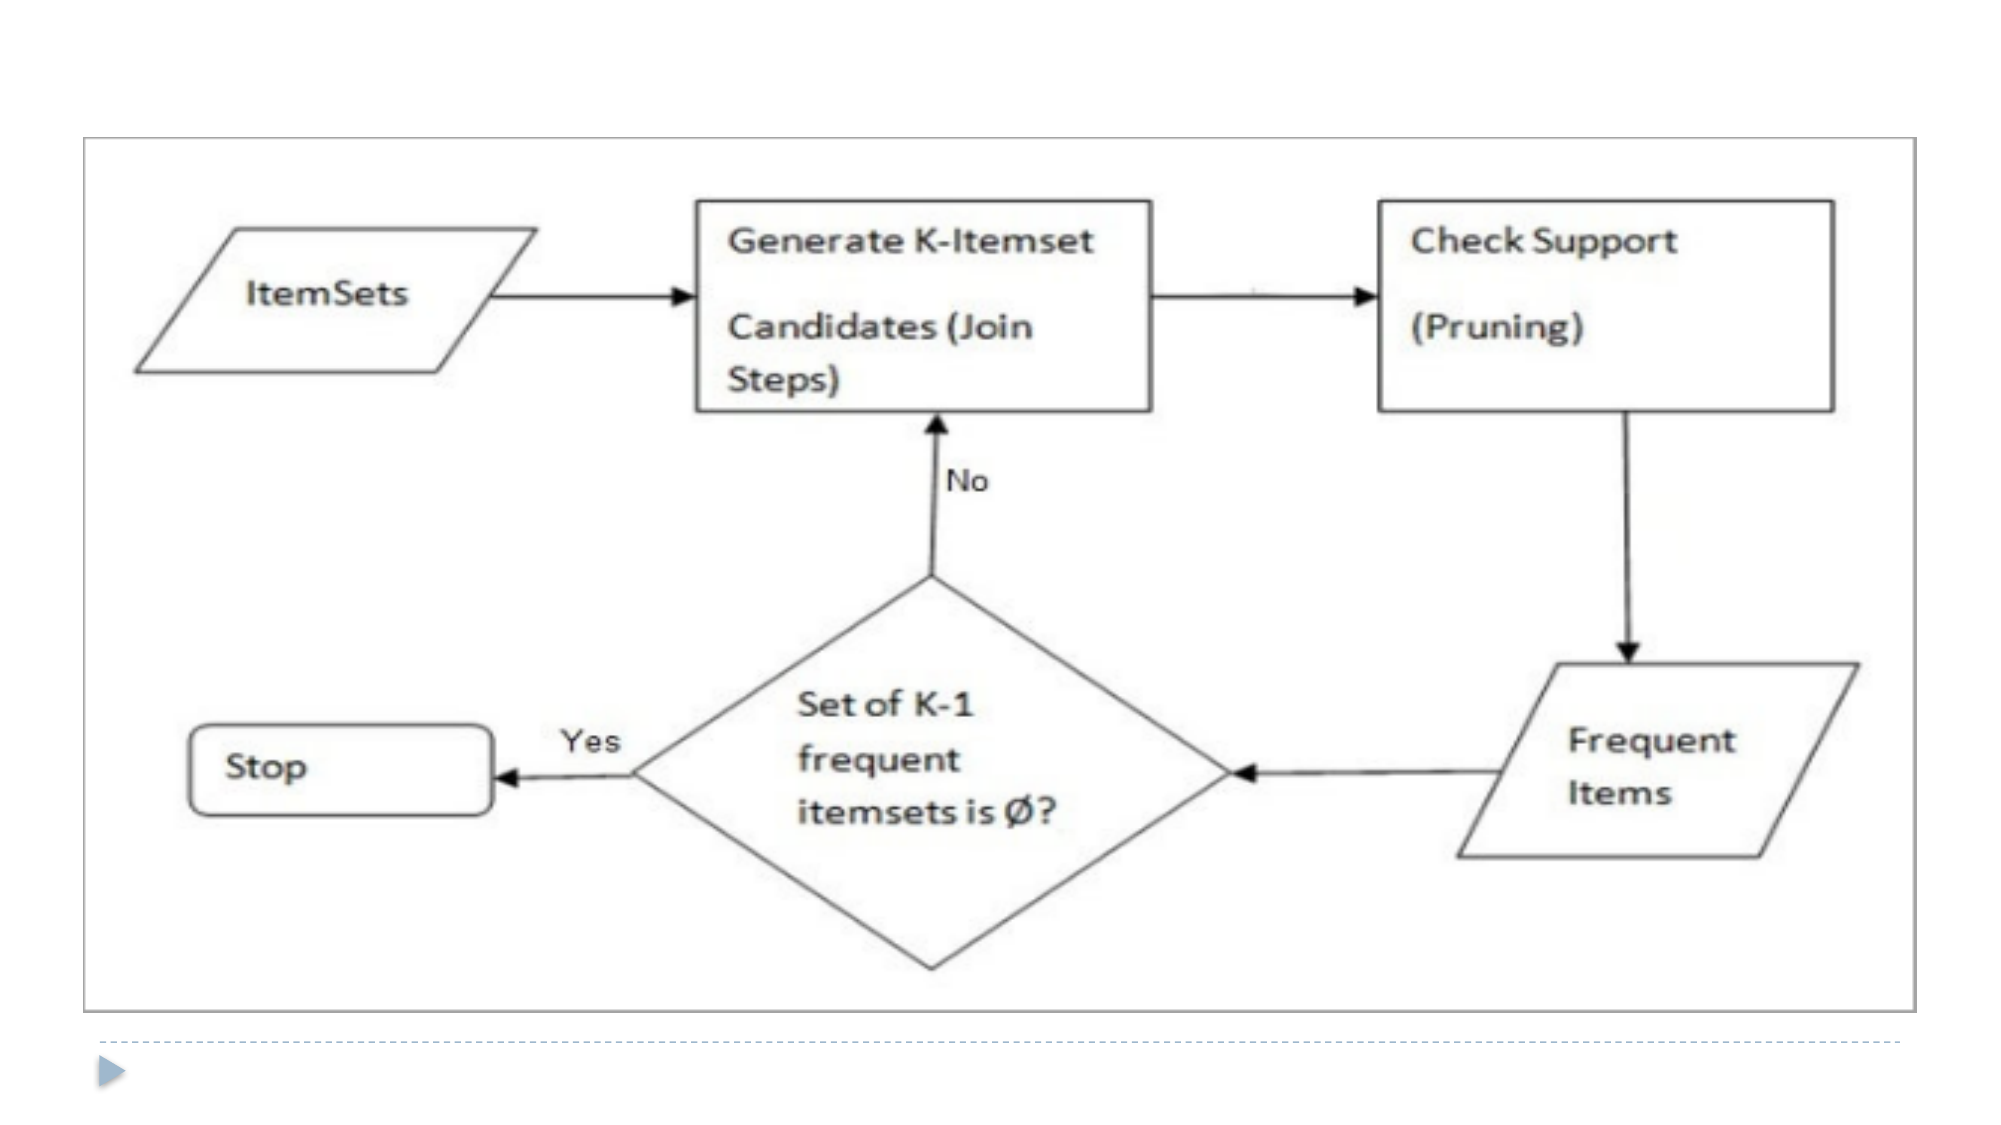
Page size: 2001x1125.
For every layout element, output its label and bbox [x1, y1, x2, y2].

picture [83, 137, 1917, 1013]
